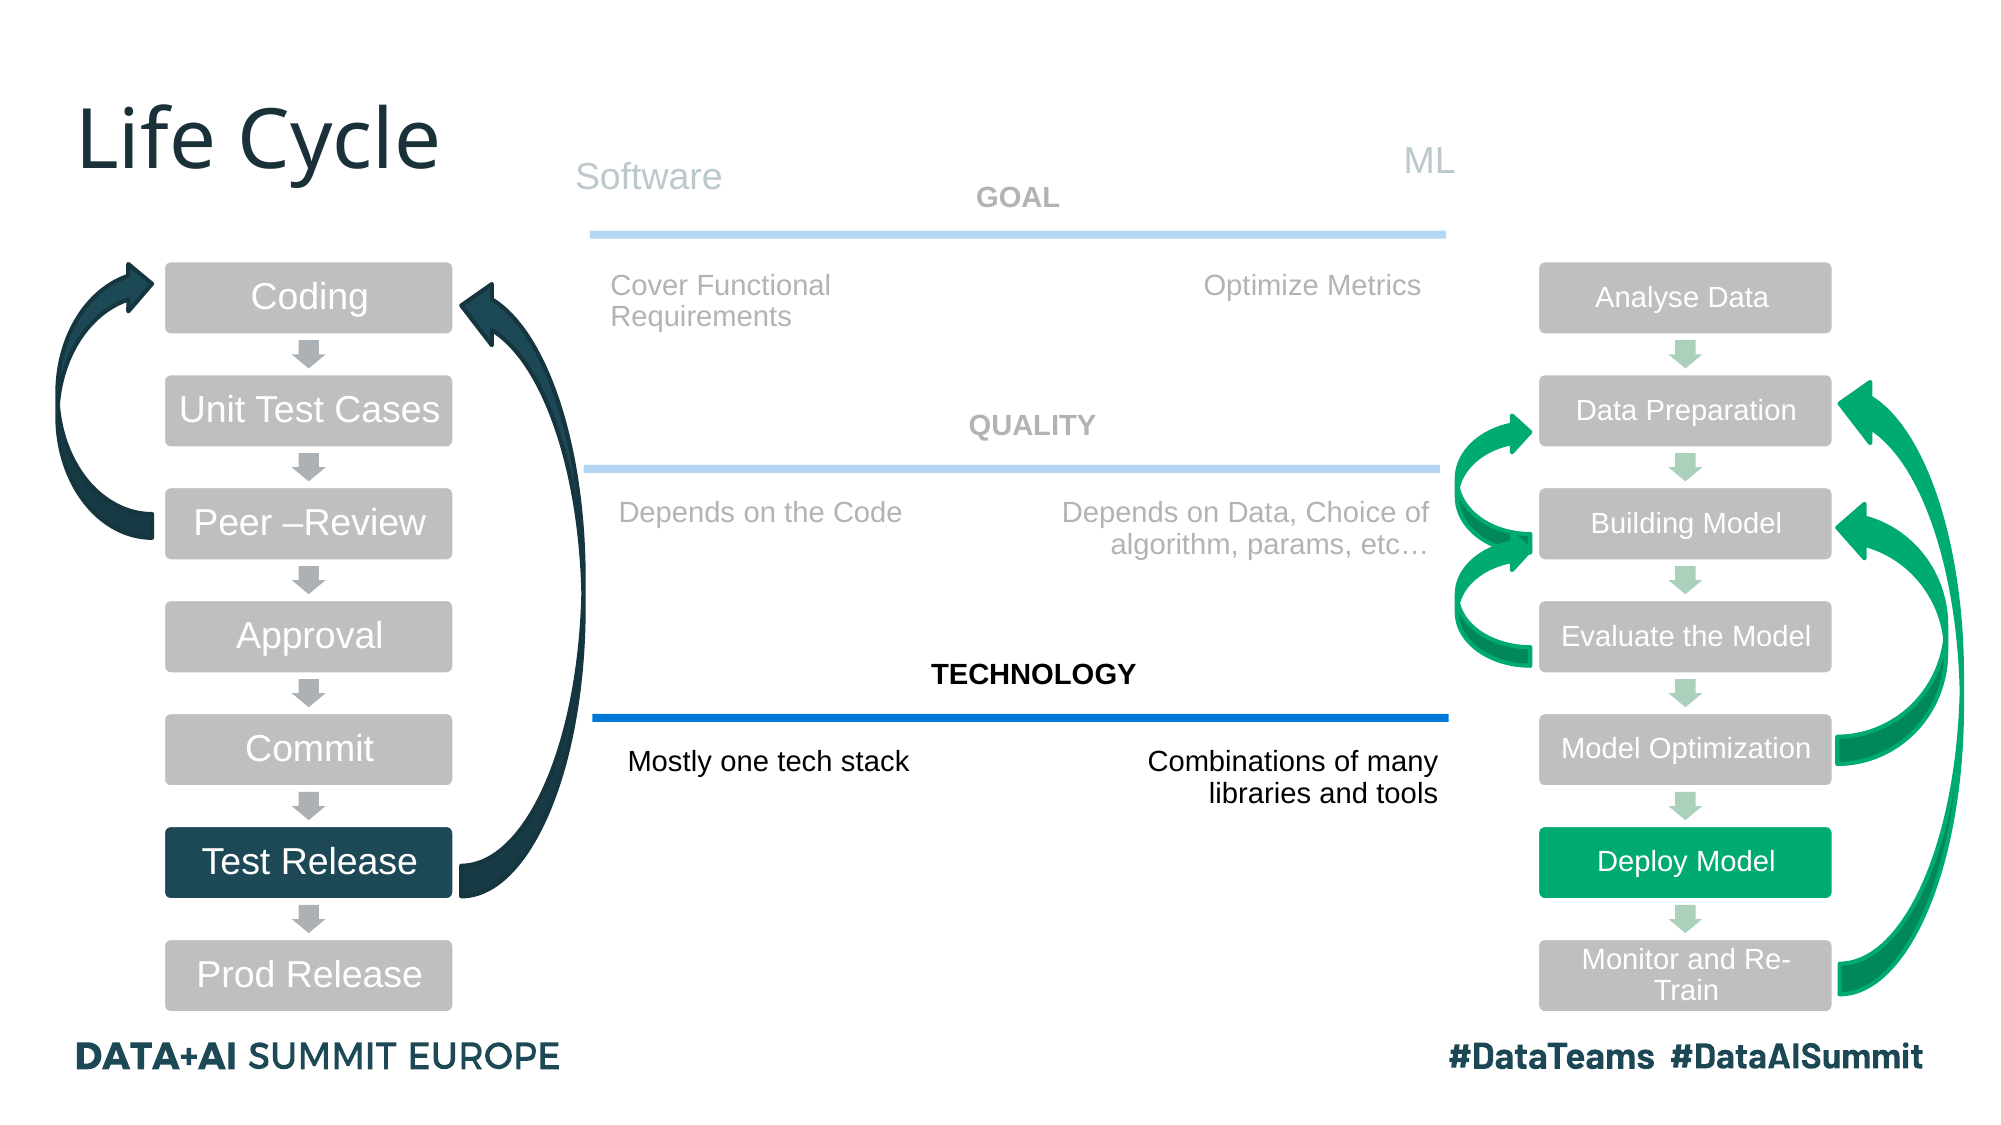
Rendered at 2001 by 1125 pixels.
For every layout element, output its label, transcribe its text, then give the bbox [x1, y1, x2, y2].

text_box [1283, 123, 1576, 200]
text_box Combinations of many libraries and tools [1009, 739, 1377, 817]
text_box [502, 139, 795, 216]
text_box TECHNOLOGY [892, 651, 1186, 698]
text_box Mostly one tech stack [589, 739, 1009, 786]
text_box [568, 131, 1460, 655]
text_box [33, 259, 584, 1014]
text_box [592, 713, 1377, 722]
title Life Cycle [75, 59, 1923, 223]
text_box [1382, 259, 1988, 1014]
